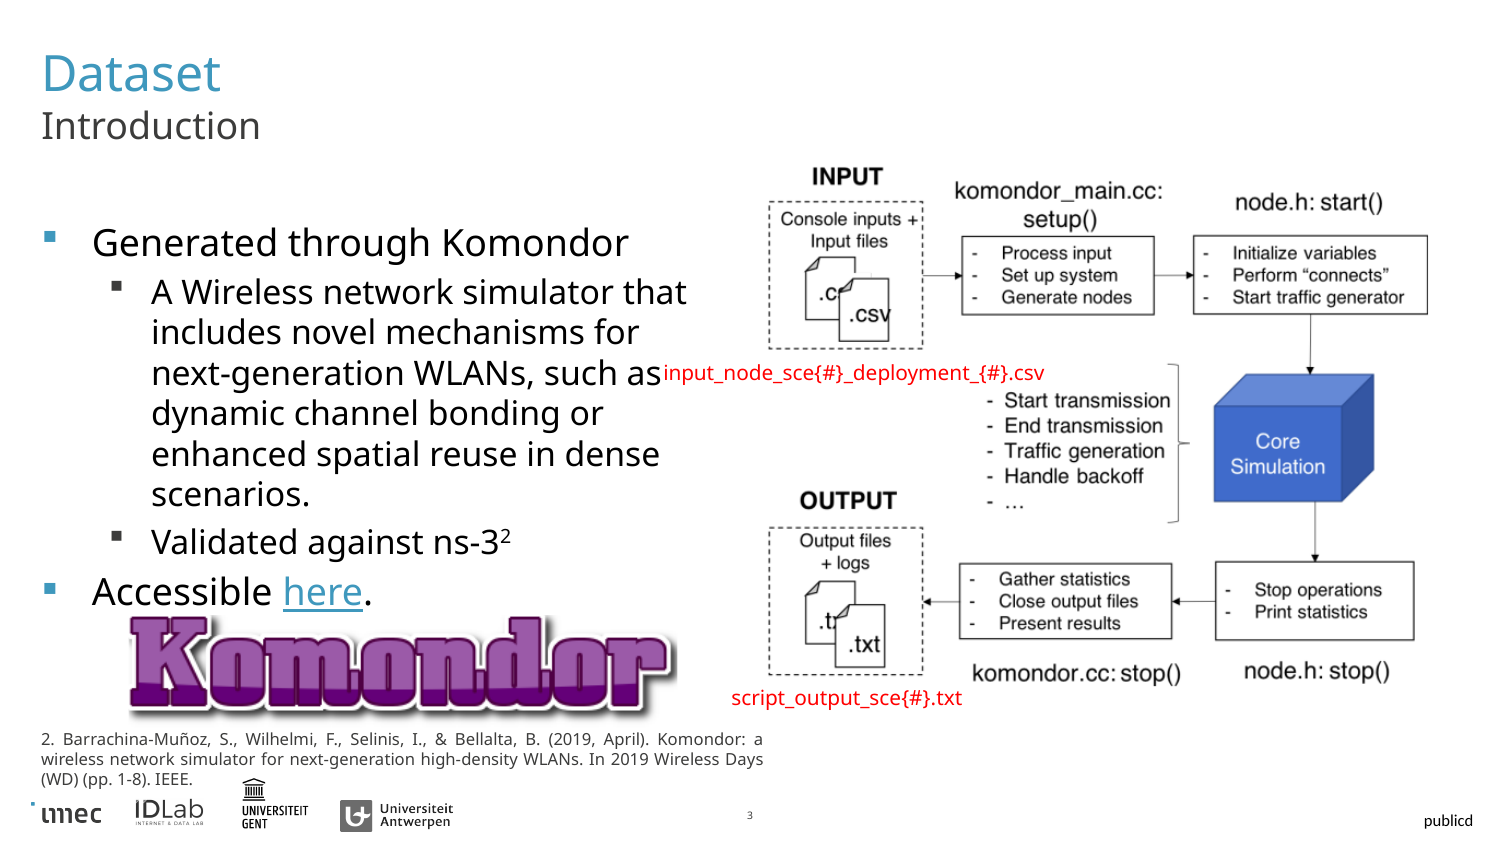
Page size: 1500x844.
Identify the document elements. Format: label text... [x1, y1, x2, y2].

list Generated through Komondor A Wireless network simulator that includes novel mechanisms for next-generation WLANs, such as dynamic channel bonding or enhanced spatial reuse in dense scenarios. Validated against ns-32 Accessible here. [26, 176, 726, 662]
picture [128, 614, 678, 733]
picture [31, 802, 101, 823]
picture [239, 796, 311, 834]
title Dataset [26, 33, 1463, 94]
text_box script_output_sce{#}.txt [716, 676, 977, 717]
picture [340, 800, 453, 832]
picture [744, 154, 1451, 696]
picture [135, 798, 204, 826]
slide_number 3 [679, 802, 821, 831]
text_box 2. Barrachina-Muñoz, S., Wilhelmi, F., Selinis, I., & Bellalta, B. (2019, April). Komondor: a wireless network simulator for next-generation high-density WLANs. In 2019 Wireless Days (WD) (pp. 1-8). IEEE. [26, 721, 780, 796]
list Introduction [26, 94, 1463, 156]
text_box input_node_sce{#}_deployment_{#}.csv [648, 352, 738, 393]
